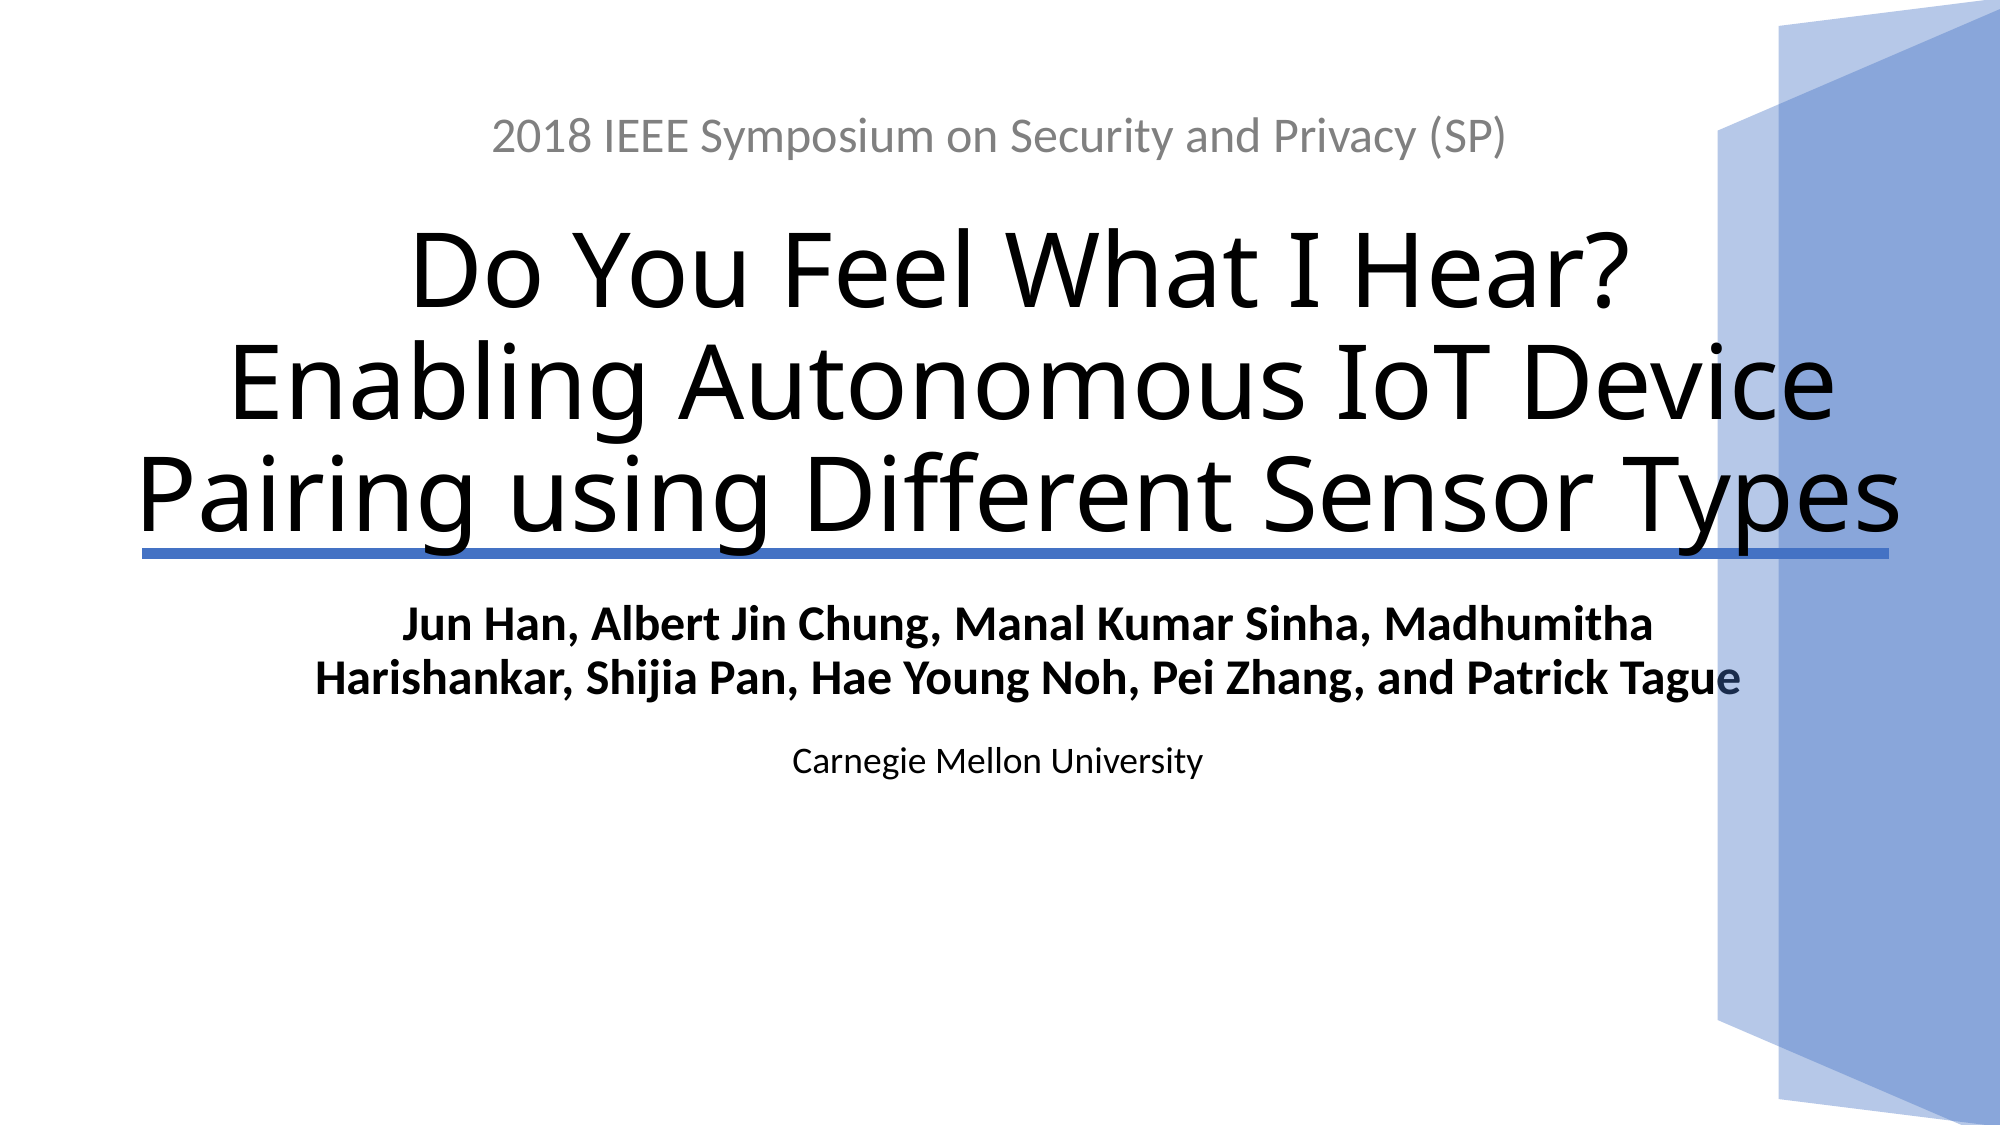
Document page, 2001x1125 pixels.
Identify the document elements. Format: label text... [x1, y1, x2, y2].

text_box 2018 IEEE Symposium on Security and Privacy (SP) [339, 101, 1660, 169]
title Do You Feel What I Hear? Enabling Autonomous IoT Device Pairing using Different Sensor Types [110, 169, 1956, 562]
text_box [1716, 103, 1777, 169]
text_box [1716, 562, 1777, 1047]
text_box Carnegie Mellon University [777, 728, 1219, 834]
text_box [573, 626, 604, 688]
text_box [1777, 0, 2000, 1125]
subtitle Jun Han, Albert Jin Chung, Manal Kumar Sinha, Madhumitha Harishankar, Shijia Pan, Hae Young Noh, Pei Zhang, and Patrick Tague [278, 590, 1716, 854]
